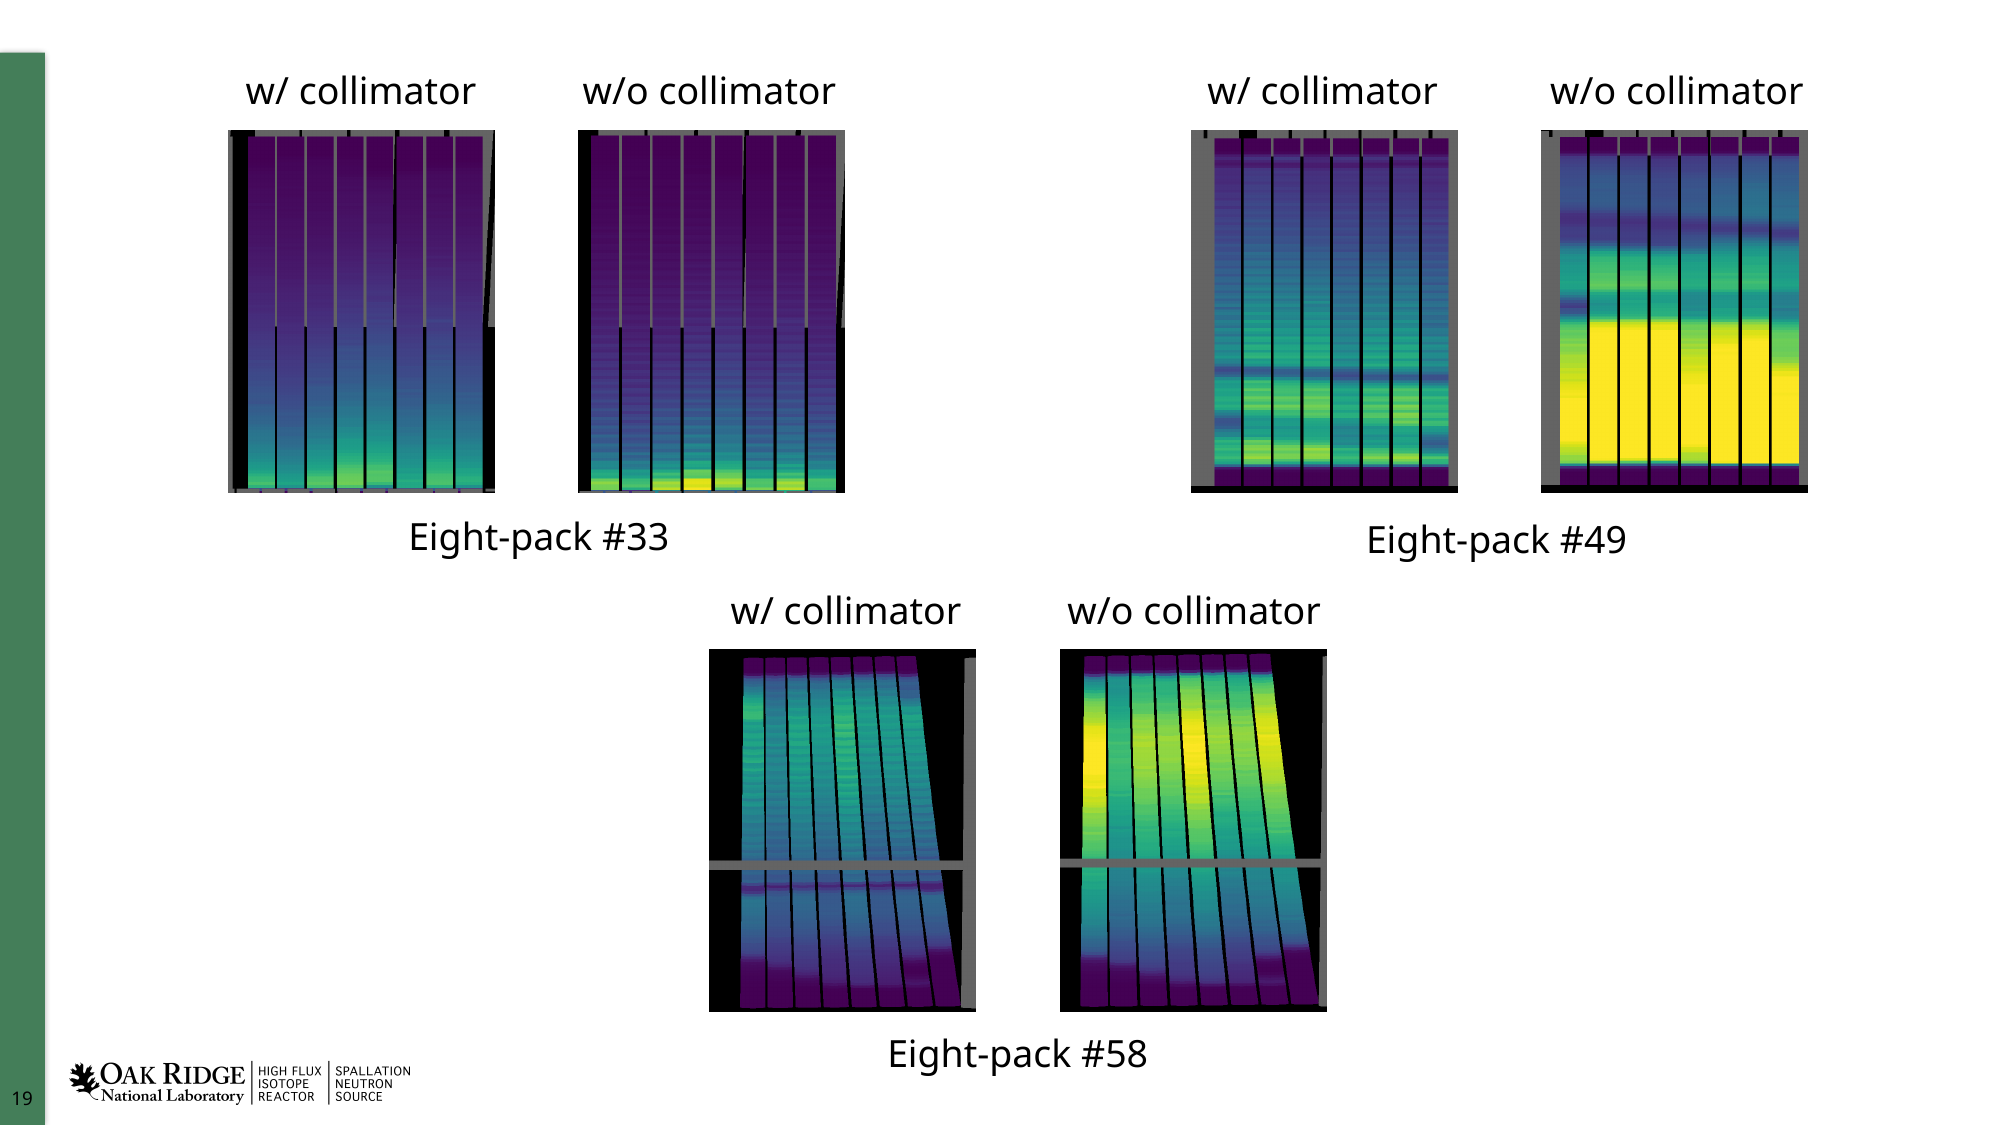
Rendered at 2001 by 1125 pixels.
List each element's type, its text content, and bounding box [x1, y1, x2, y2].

text_box w/ collimator [230, 65, 492, 121]
text_box w/ collimator [1192, 65, 1454, 121]
text_box w/o collimator [1052, 584, 1337, 640]
text_box w/ collimator [715, 584, 977, 640]
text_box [1190, 130, 1809, 493]
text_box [227, 130, 846, 493]
text_box Eight-pack #33 [393, 511, 685, 567]
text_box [709, 648, 1327, 1012]
text_box w/o collimator [1535, 65, 1819, 121]
text_box Eight-pack #49 [1351, 513, 1643, 569]
text_box w/o collimator [567, 65, 852, 121]
text_box Eight-pack #58 [872, 1028, 1164, 1084]
picture [66, 1058, 413, 1108]
